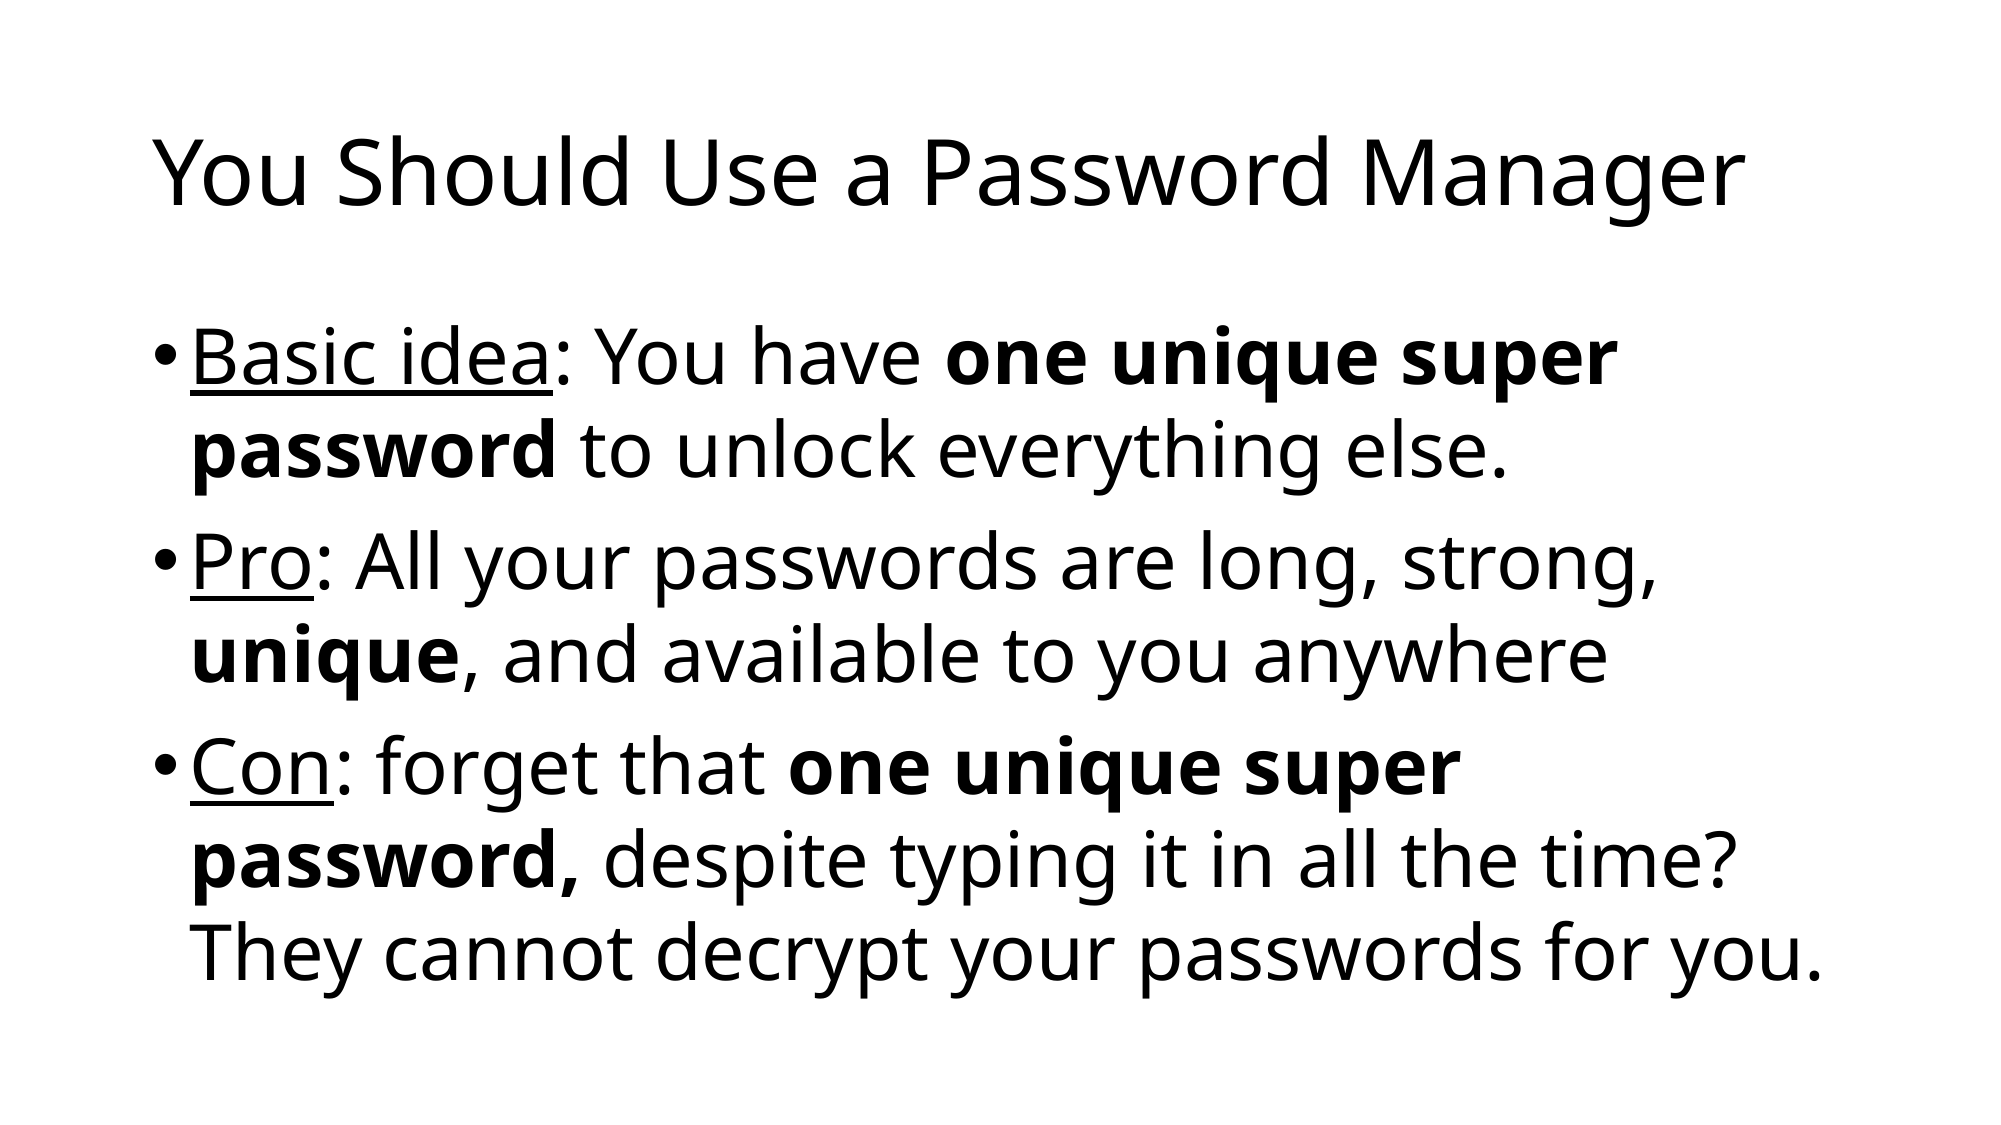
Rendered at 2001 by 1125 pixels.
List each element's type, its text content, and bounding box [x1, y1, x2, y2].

title You Should Use a Password Manager [137, 59, 1863, 278]
list Basic idea: You have one unique super password to unlock everything else. Pro: All your passwords are long, strong, unique, and available to you anywhere Con: forget that one unique super password, despite typing it in all the time? They cannot decrypt your passwords for you. [137, 299, 1863, 1014]
